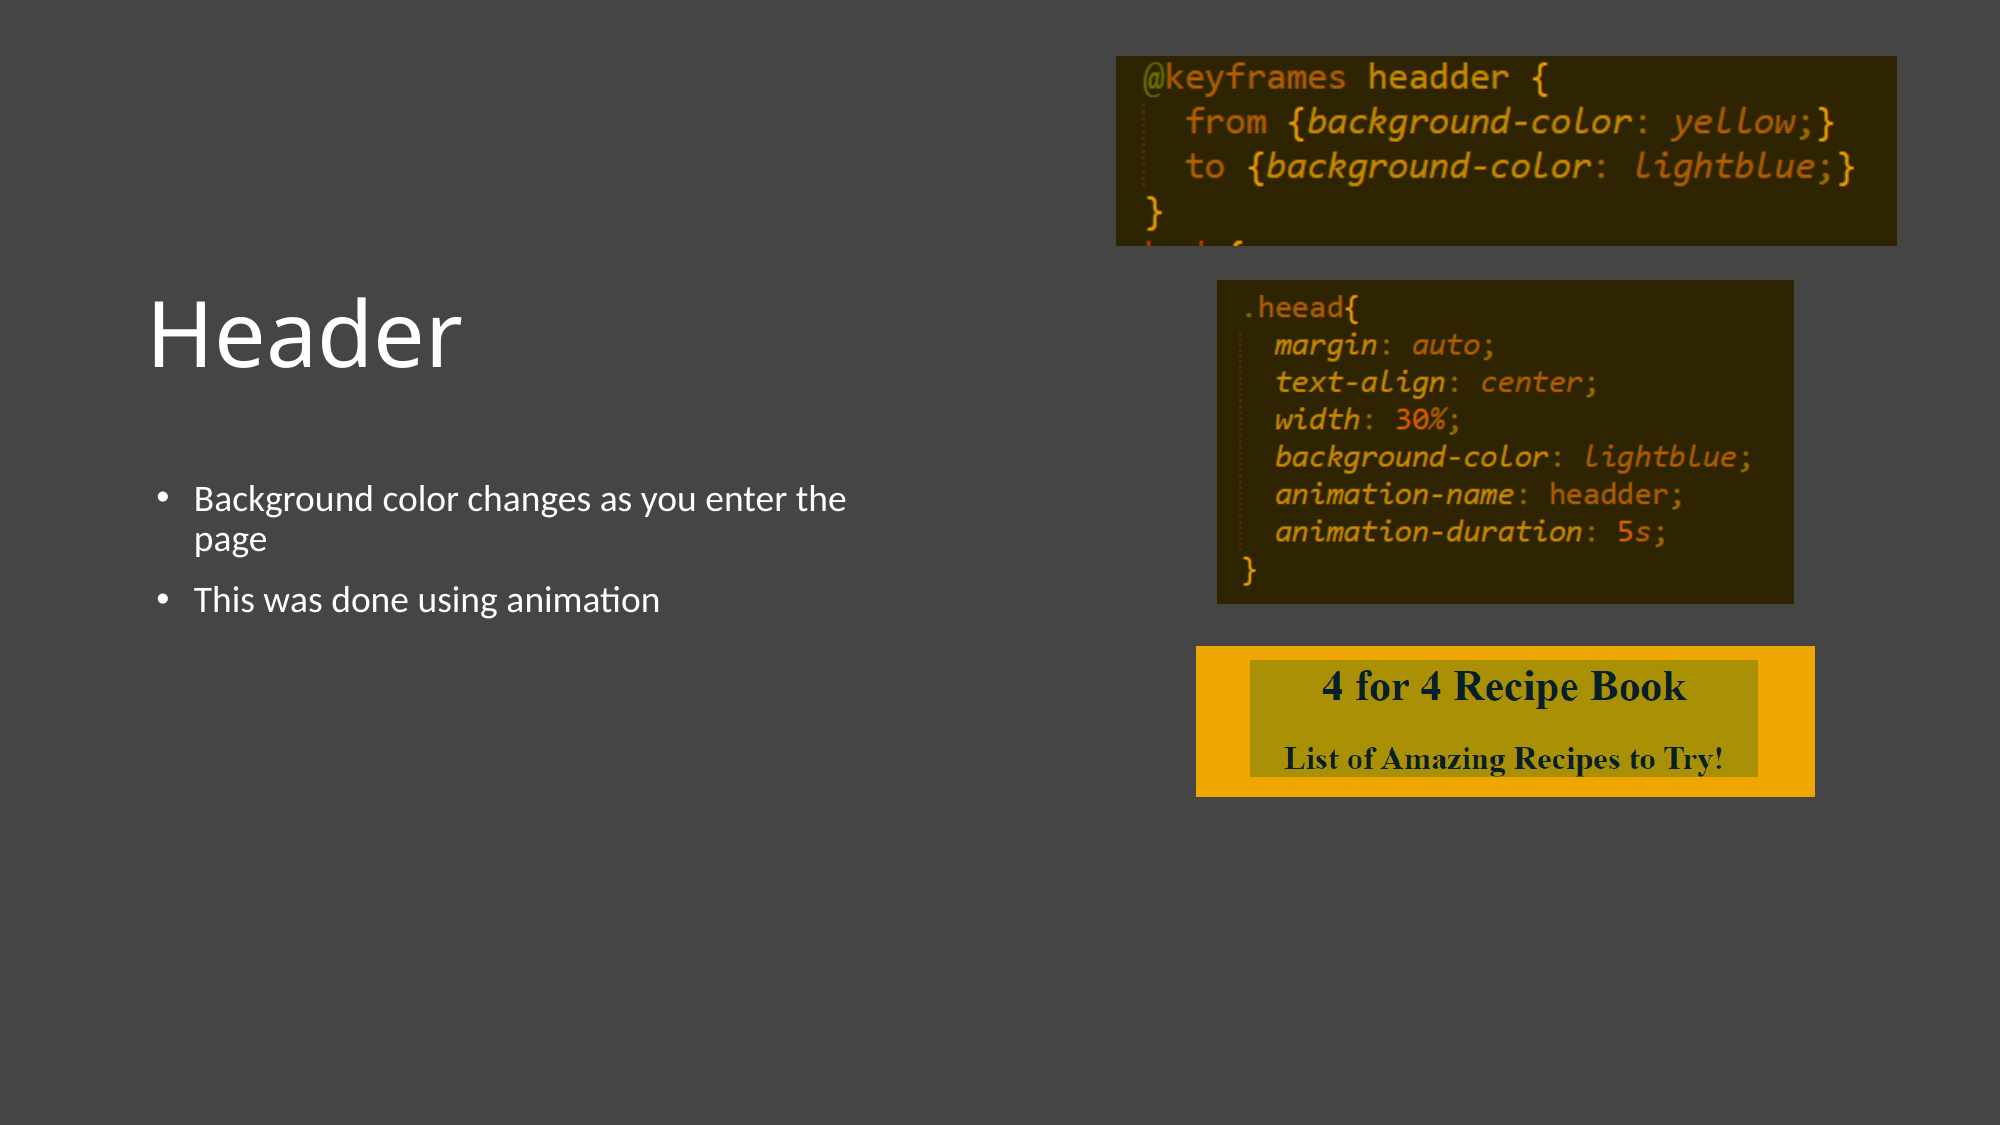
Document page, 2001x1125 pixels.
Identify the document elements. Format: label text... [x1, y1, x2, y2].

title Header [131, 229, 920, 447]
picture [1196, 646, 1815, 797]
picture [1116, 56, 1897, 246]
list Background color changes as you enter the page This was done using animation [132, 471, 935, 994]
picture [1216, 280, 1794, 604]
